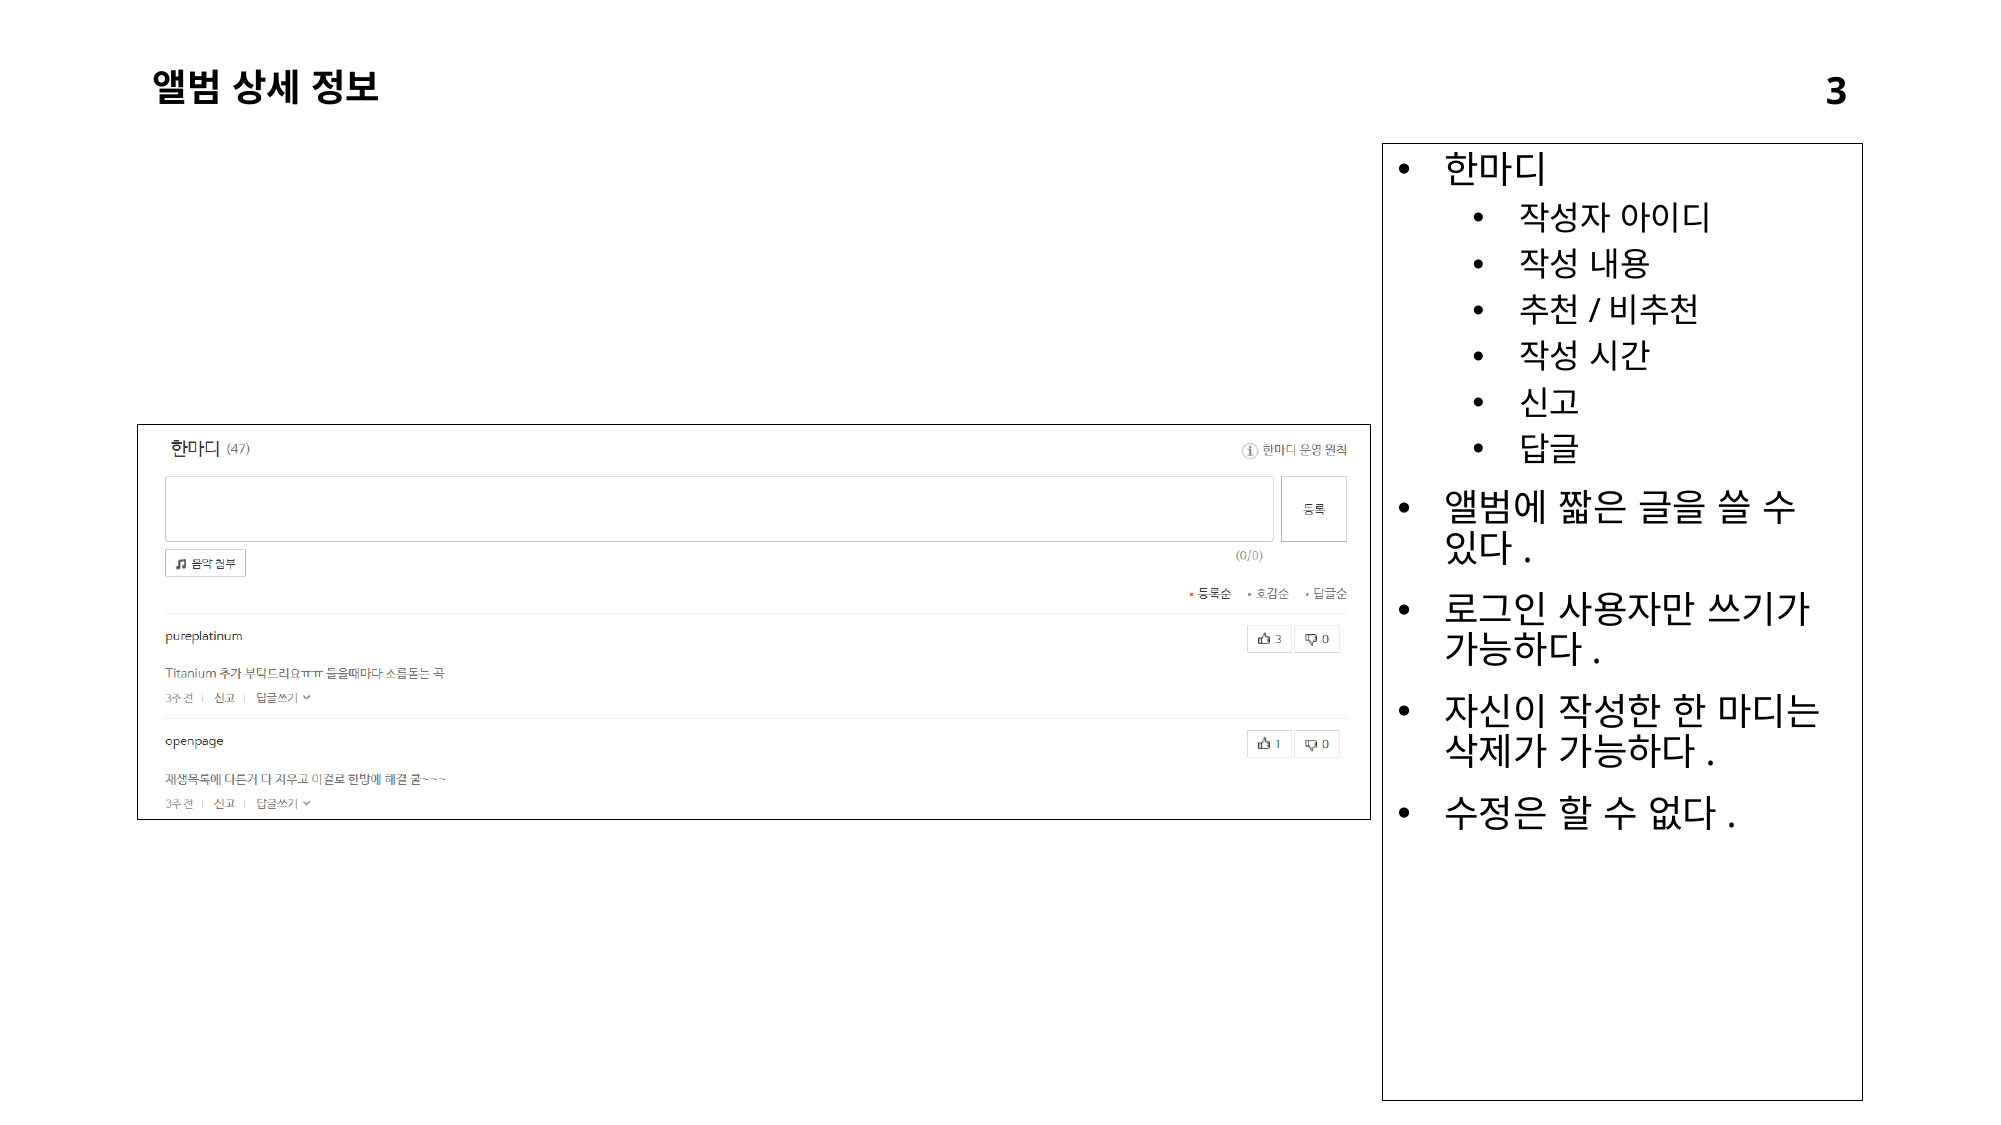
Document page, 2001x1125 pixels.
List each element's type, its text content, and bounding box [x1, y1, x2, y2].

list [137, 424, 1371, 820]
list 한마디 작성자 아이디 작성 내용 추천/비추천 작성 시간 신고 답글 앨범에 짧은 글을 쓸 수 있다. 로그인 사용자만 쓰기가 가능하다. 자신이 작성한 한 마디는 삭제가 가능하다. 수정은 할 수 없다. [1382, 143, 1863, 1101]
title 앨범 상세 정보 [137, 59, 999, 120]
list 3 [999, 59, 1863, 120]
